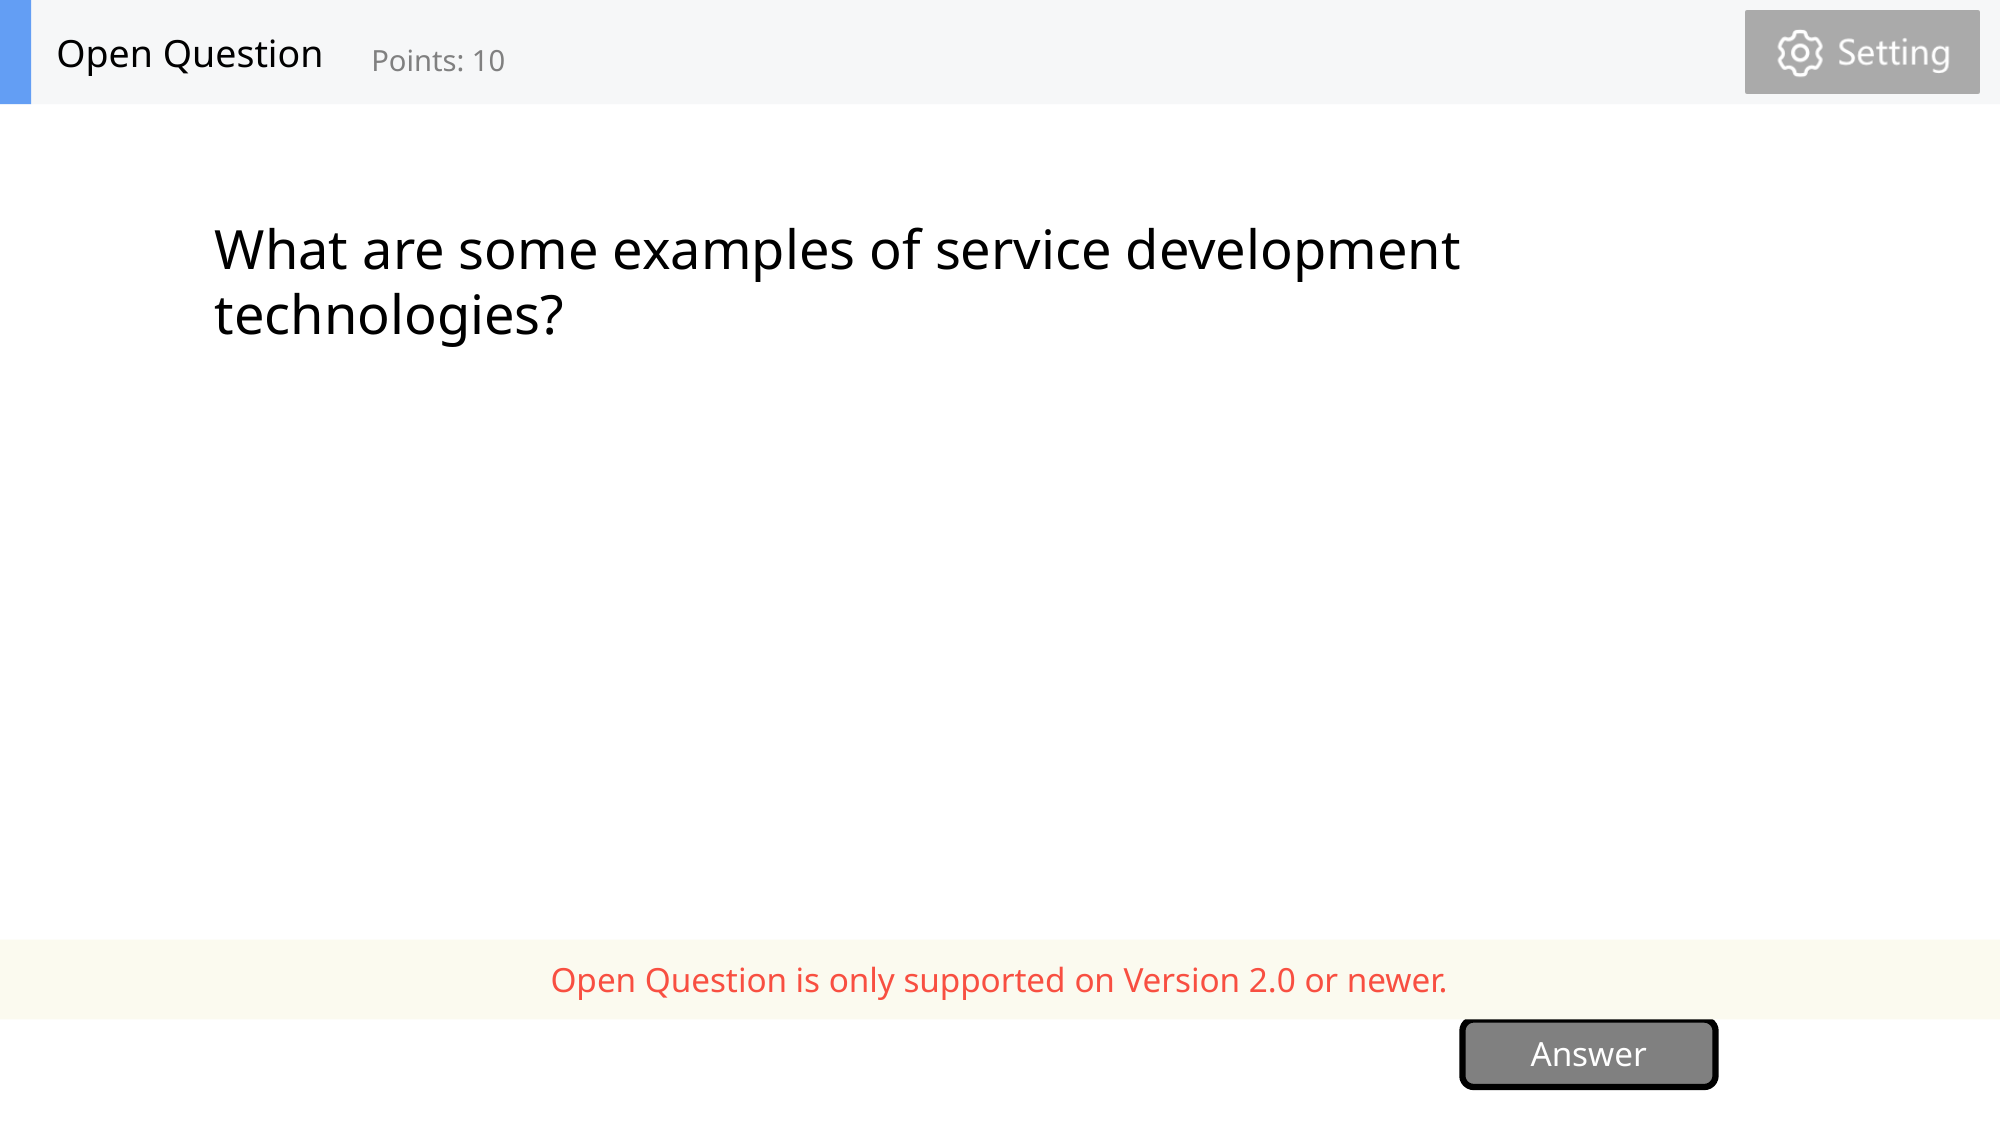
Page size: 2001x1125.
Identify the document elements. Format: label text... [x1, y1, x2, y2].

text_box Answer [1461, 1021, 1717, 1089]
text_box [0, 0, 2000, 105]
text_box What are some examples of service development technologies? [200, 105, 1800, 456]
picture [1745, 10, 1980, 94]
text_box Open Question is only supported on Version 2.0 or newer. [0, 938, 2000, 1021]
